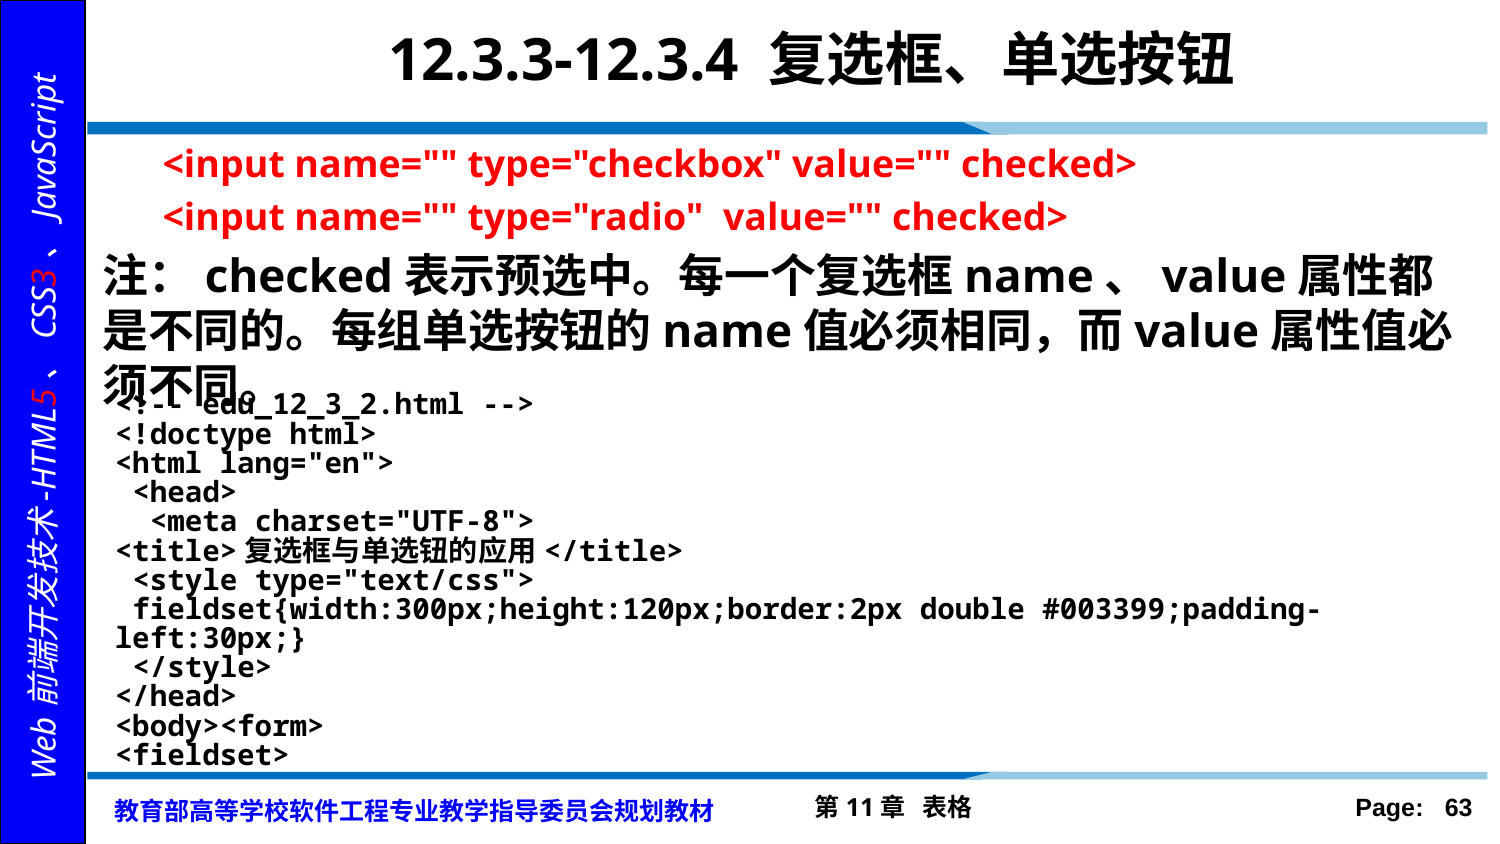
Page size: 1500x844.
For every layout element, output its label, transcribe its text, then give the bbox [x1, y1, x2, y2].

title 12.3.3-12.3.4 复选框、单选按钮 [174, 9, 1449, 104]
text_box <!-- edu_12_3_2.html --> <!doctype html> <html lang="en"> <head> <meta charset="UTF-8"> <title>复选框与单选钮的应用</title> <style type="text/css"> fieldset{width:300px;height:120px;border:2px double #003399;padding-left:30px;} </style> </head> <body><form> <fieldset> [99, 384, 1500, 779]
list <input name="" type="checkbox" value="" checked> <input name="" type="radio" value="" checked> 注：checked表示预选中。每一个复选框name、value属性都是不同的。每组单选按钮的name值必须相同，而value属性值必须不同。 [86, 132, 1489, 385]
